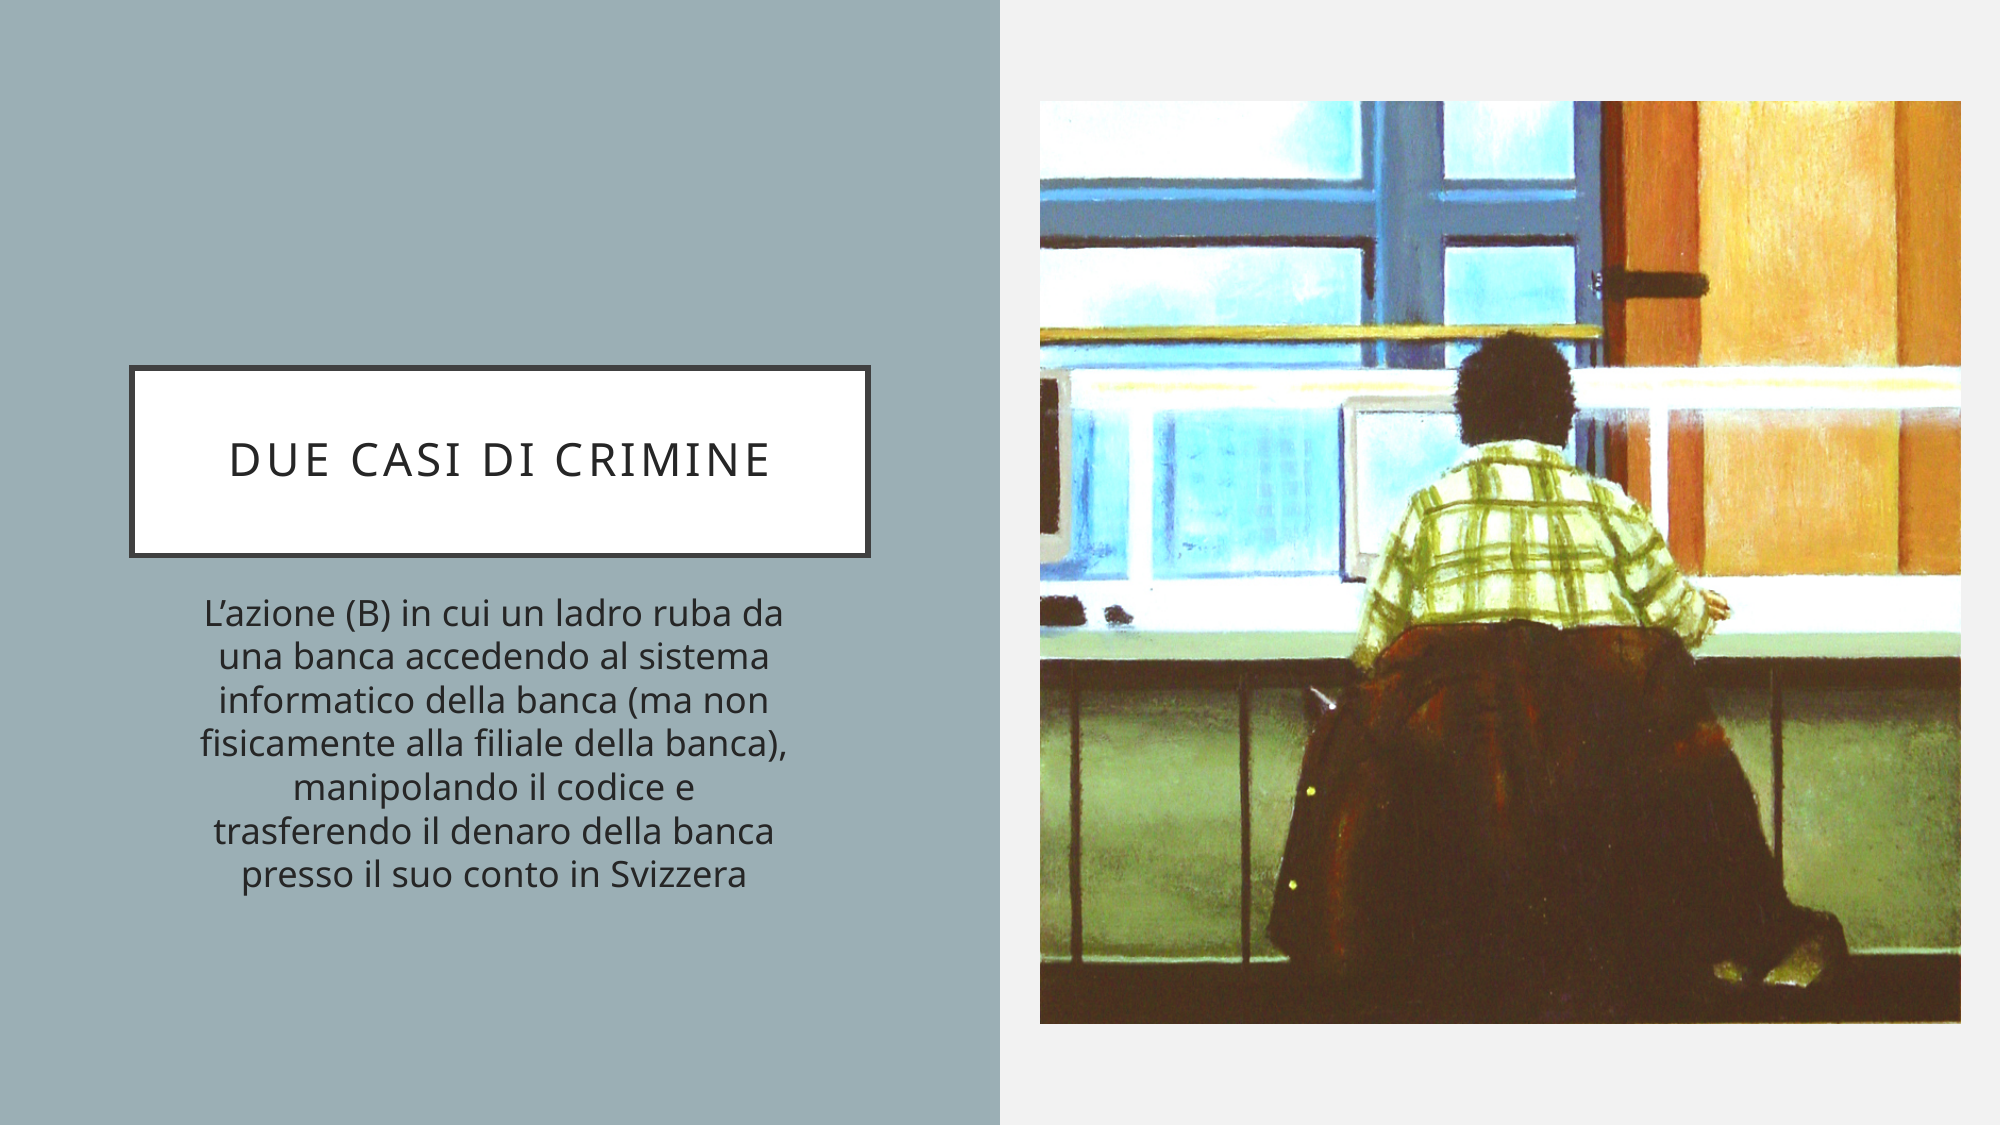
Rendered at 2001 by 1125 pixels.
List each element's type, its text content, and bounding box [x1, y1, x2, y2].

title DUE casi di crimine [129, 365, 871, 558]
picture [1040, 101, 1961, 1024]
list L’azione (B) in cui un ladro ruba da una banca accedendo al sistema informatico della banca (ma non fisicamente alla filiale della banca), manipolando il codice e trasferendo il denaro della banca presso il suo conto in Svizzera [183, 582, 806, 943]
